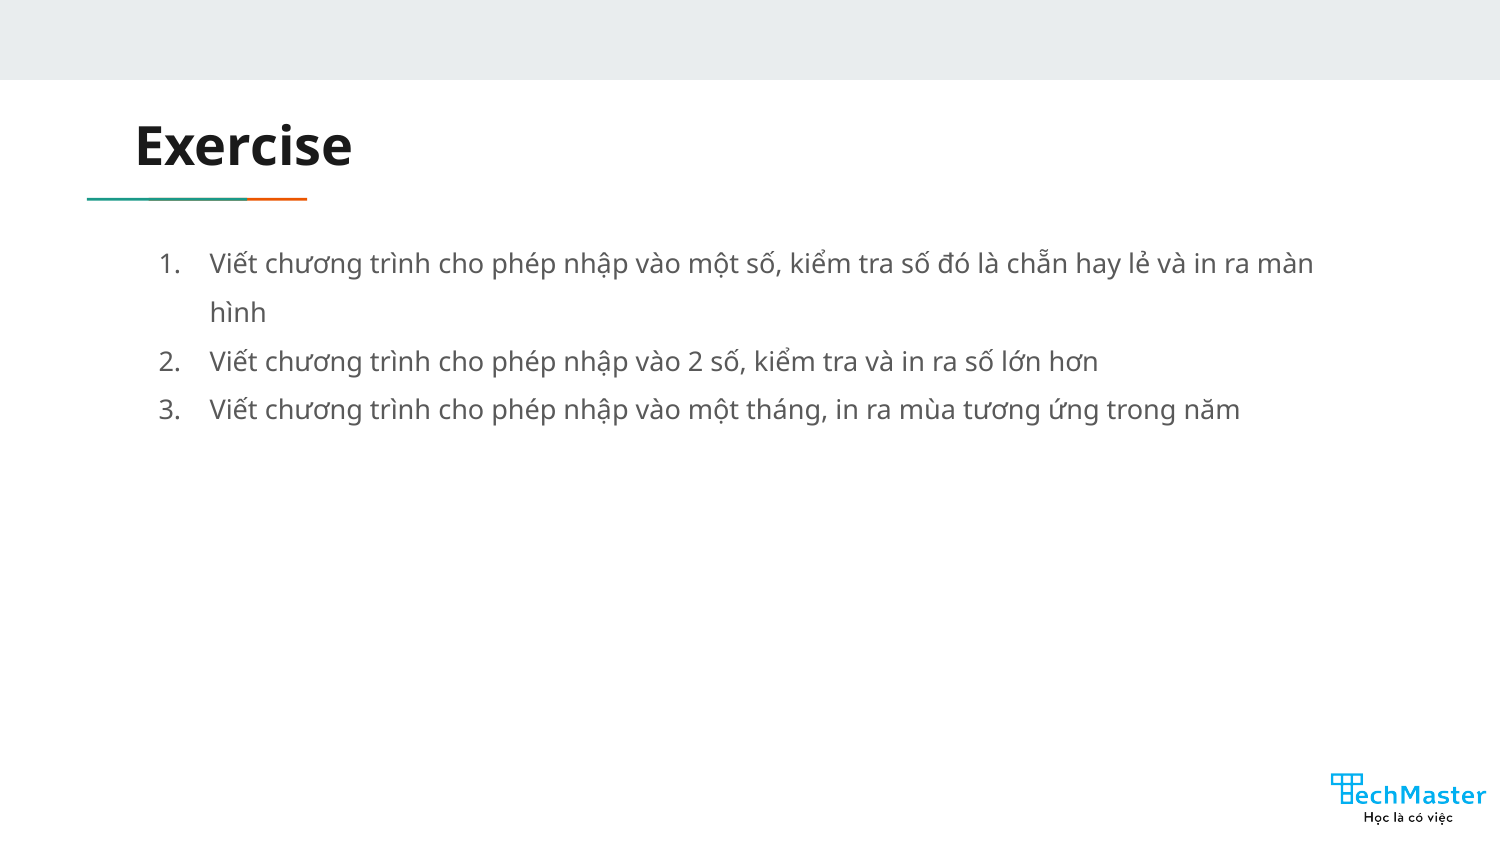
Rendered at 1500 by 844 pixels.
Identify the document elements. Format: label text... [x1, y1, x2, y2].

picture [1329, 754, 1488, 844]
title Exercise [119, 95, 1381, 184]
list Viết chương trình cho phép nhập vào một số, kiểm tra số đó là chẵn hay lẻ và in ra màn hình Viết chương trình cho phép nhập vào 2 số, kiểm tra và in ra số lớn hơn Viết chương trình cho phép nhập vào một tháng, in ra mùa tương ứng trong năm [119, 215, 1381, 804]
